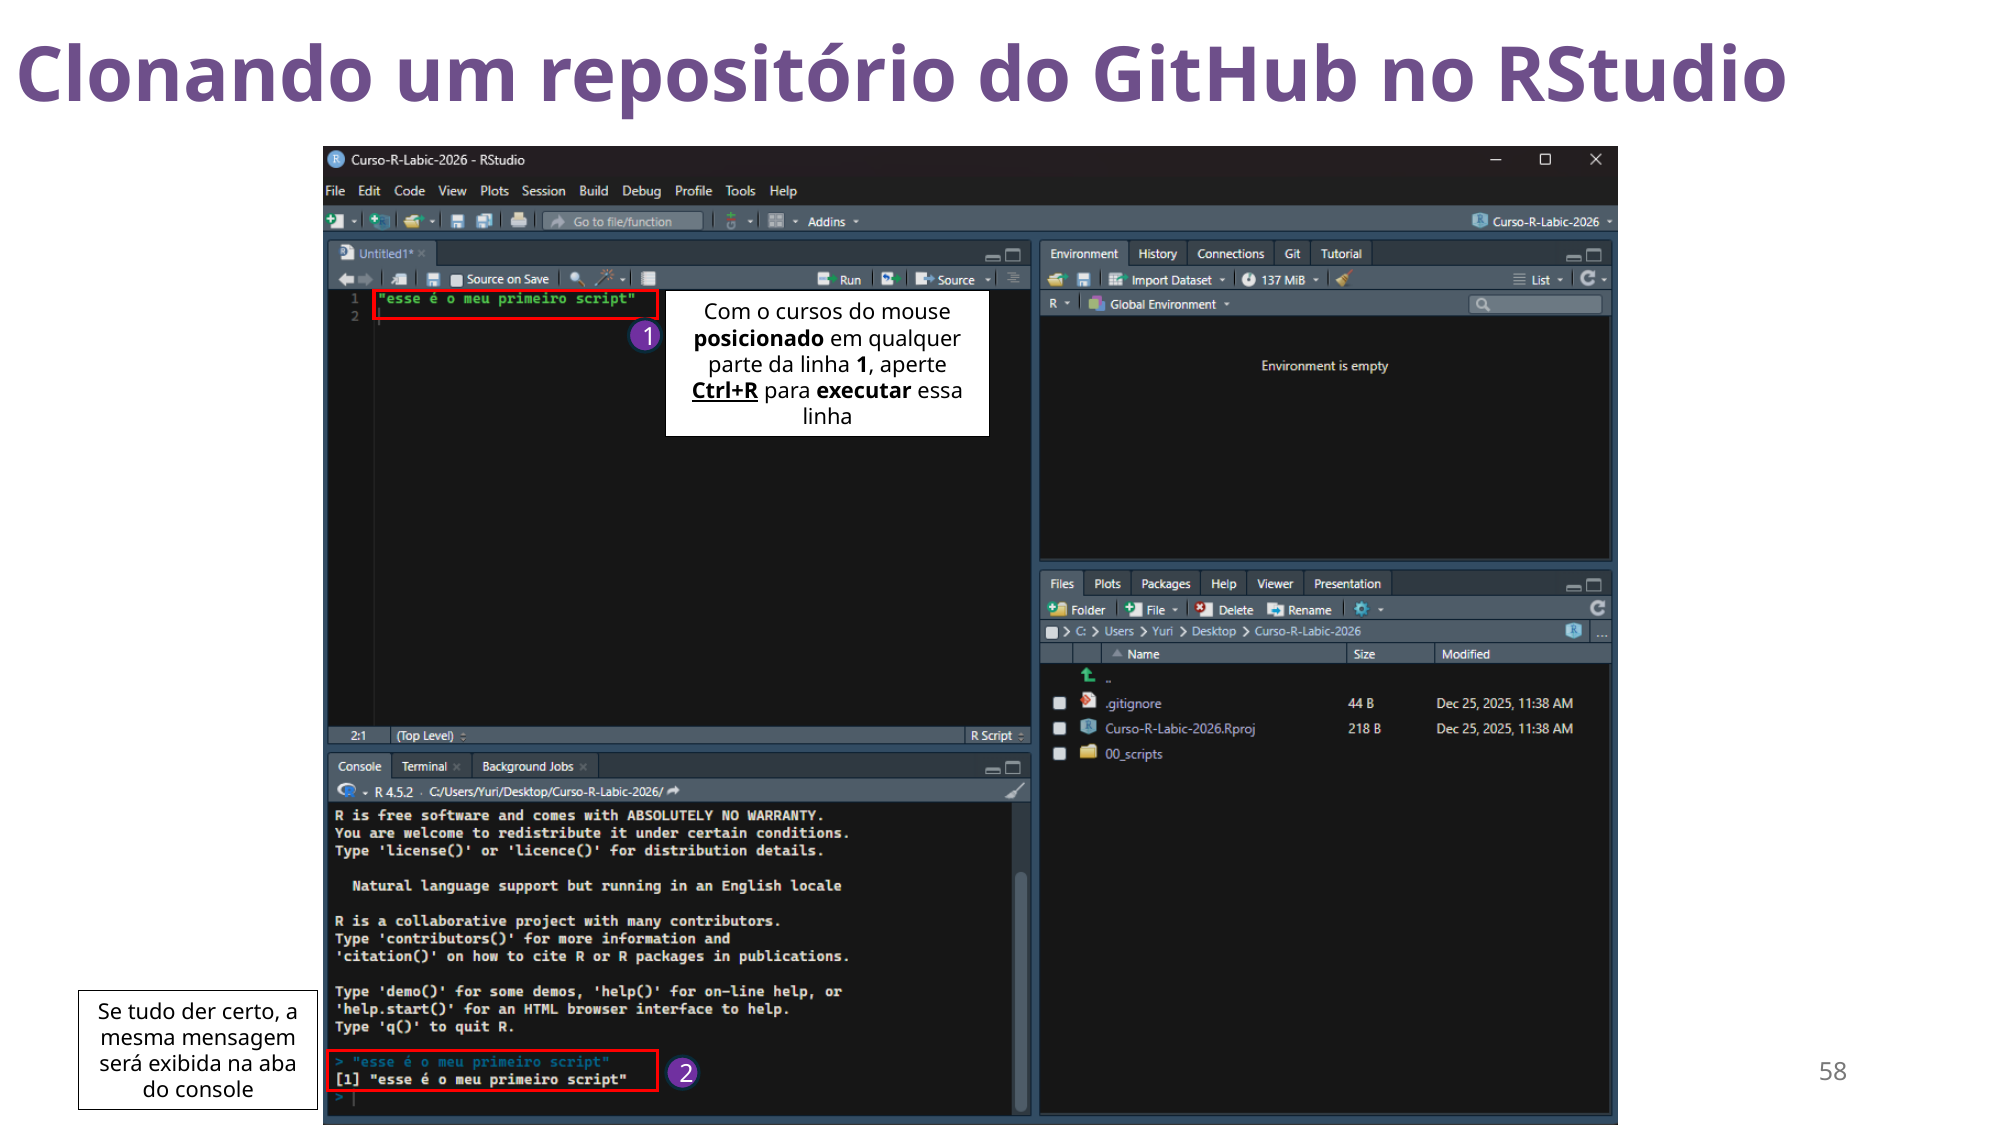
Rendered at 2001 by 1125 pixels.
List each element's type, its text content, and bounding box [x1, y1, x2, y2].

text_box Clonando um repositório do GitHub no RStudio [0, 0, 1960, 153]
slide_number 58 [1619, 1042, 1863, 1103]
picture [323, 145, 1619, 1125]
text_box Se tudo der certo, a mesma mensagem será exibida na aba do console [78, 990, 318, 1110]
